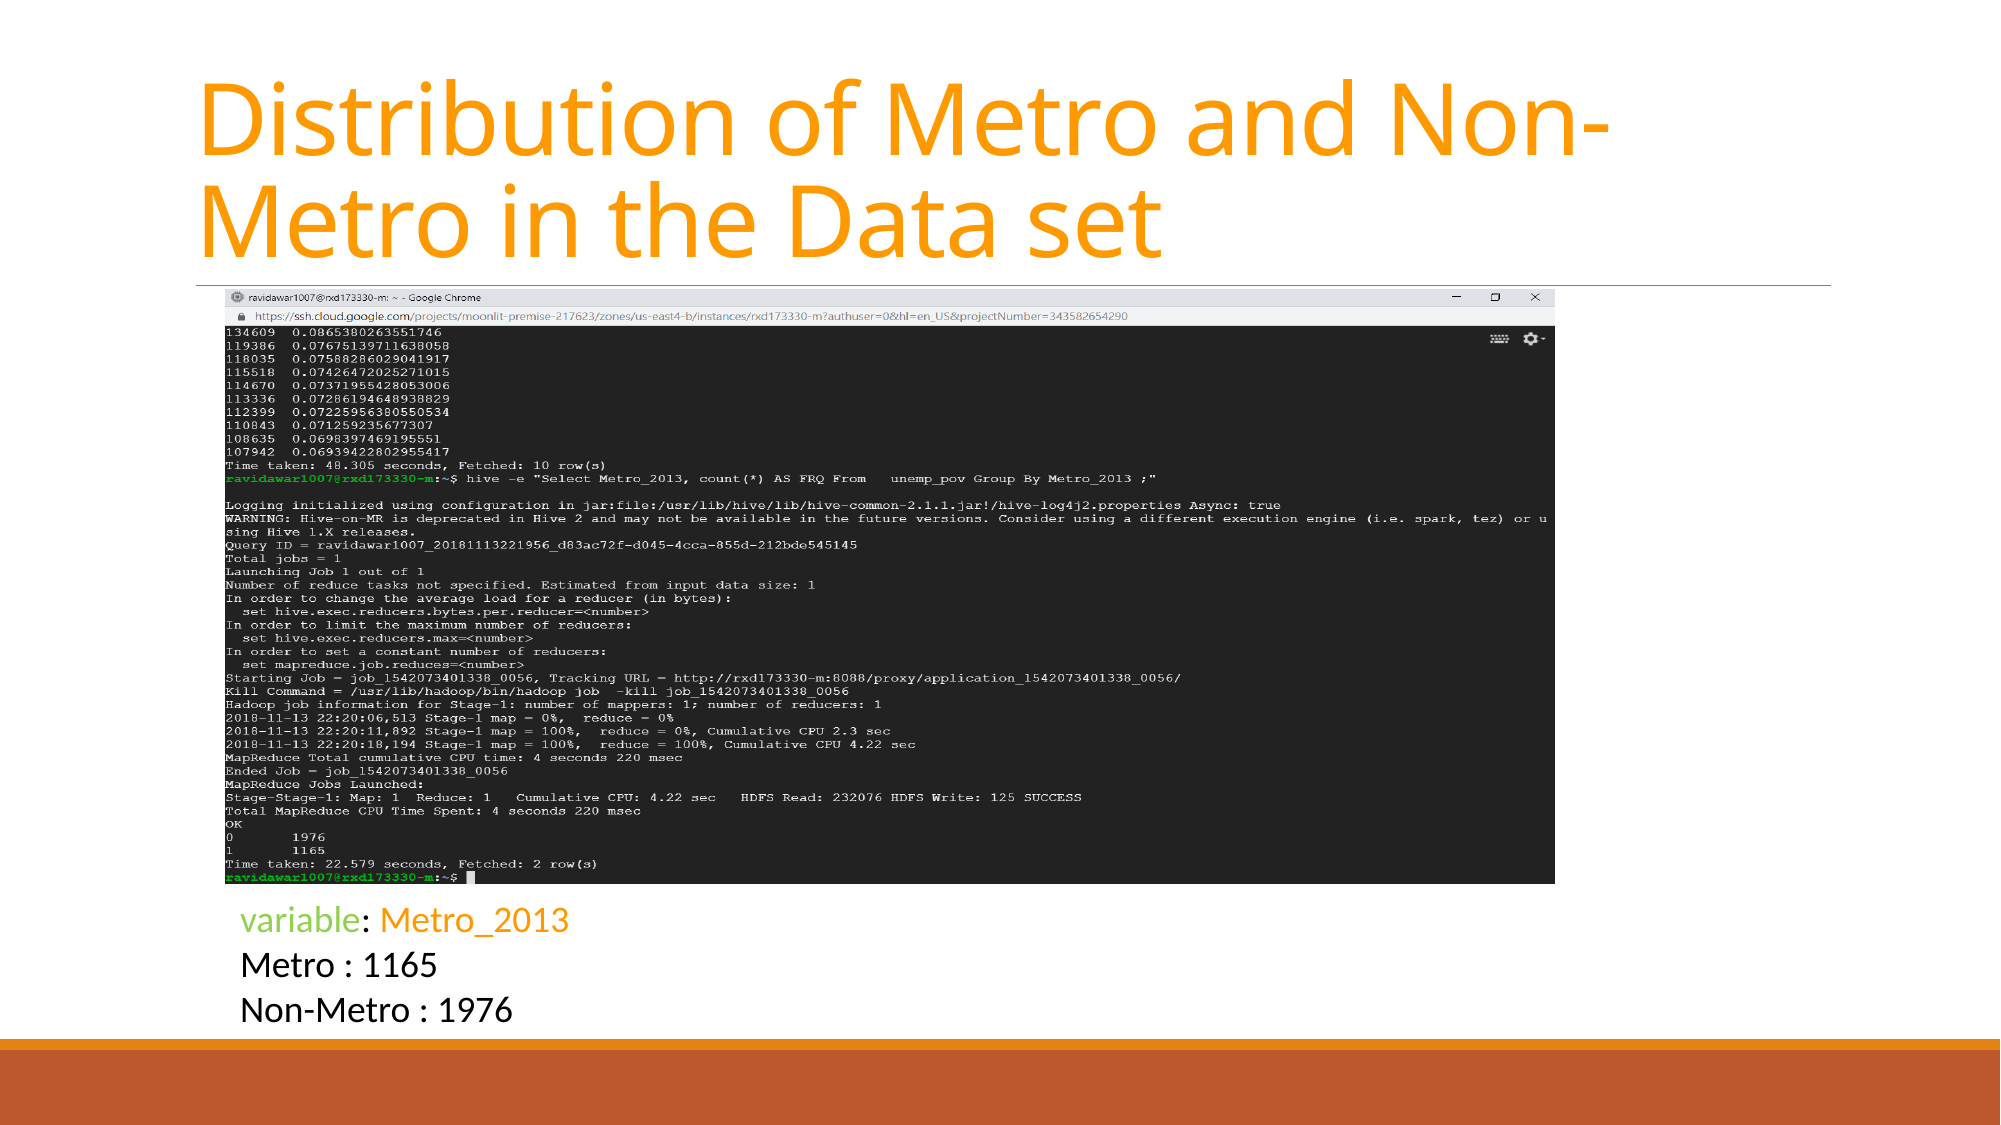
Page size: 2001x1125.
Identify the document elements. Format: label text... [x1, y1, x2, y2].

picture [224, 288, 1555, 884]
text_box variable: Metro_2013 Metro : 1165 Non-Metro : 1976 [225, 890, 1226, 1038]
title Distribution of Metro and Non- Metro in the Data set [180, 47, 1830, 285]
